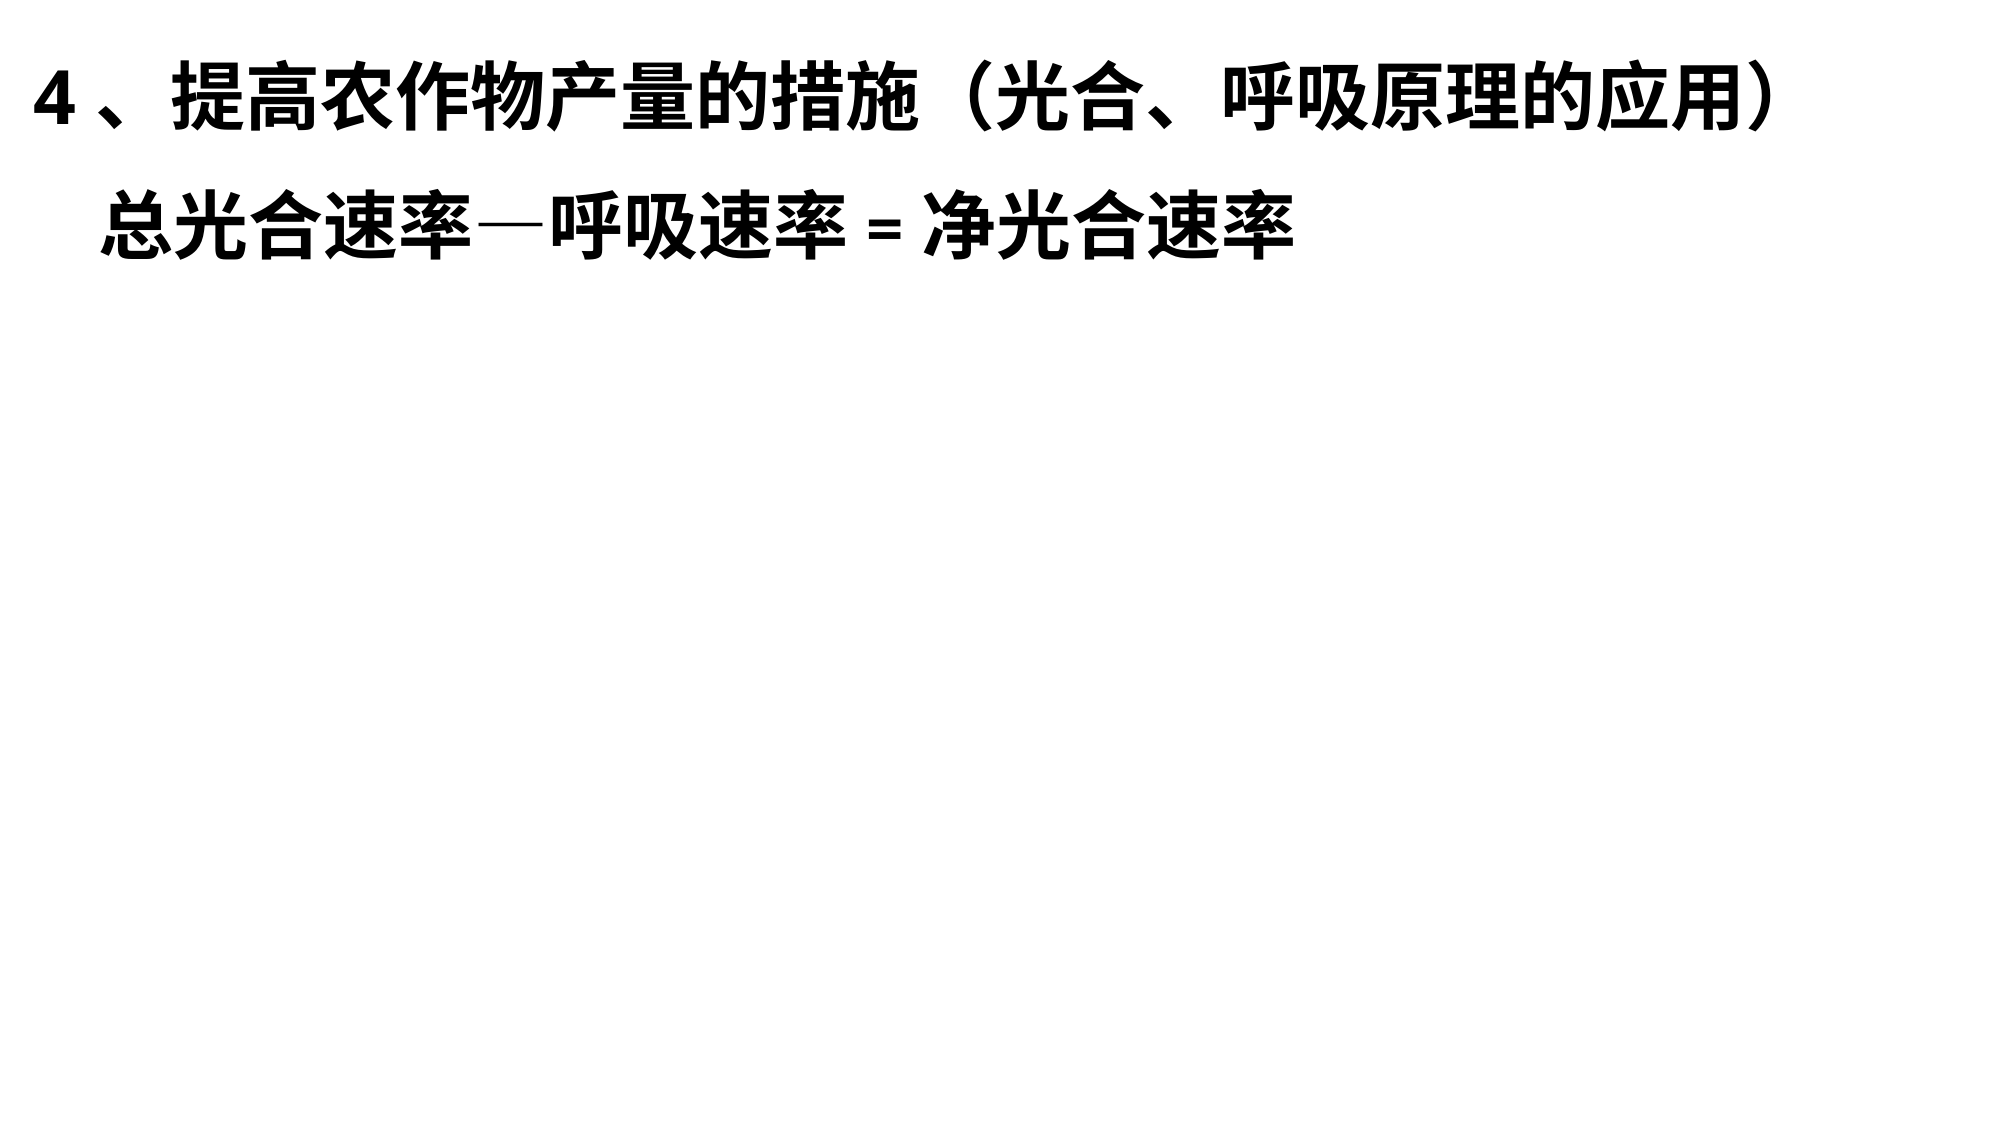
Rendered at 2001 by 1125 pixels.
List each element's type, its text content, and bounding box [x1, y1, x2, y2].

text_box 4、提高农作物产量的措施（光合、呼吸原理的应用） [10, 49, 1852, 140]
text_box 总光合速率—呼吸速率=净光合速率 [83, 170, 1495, 276]
